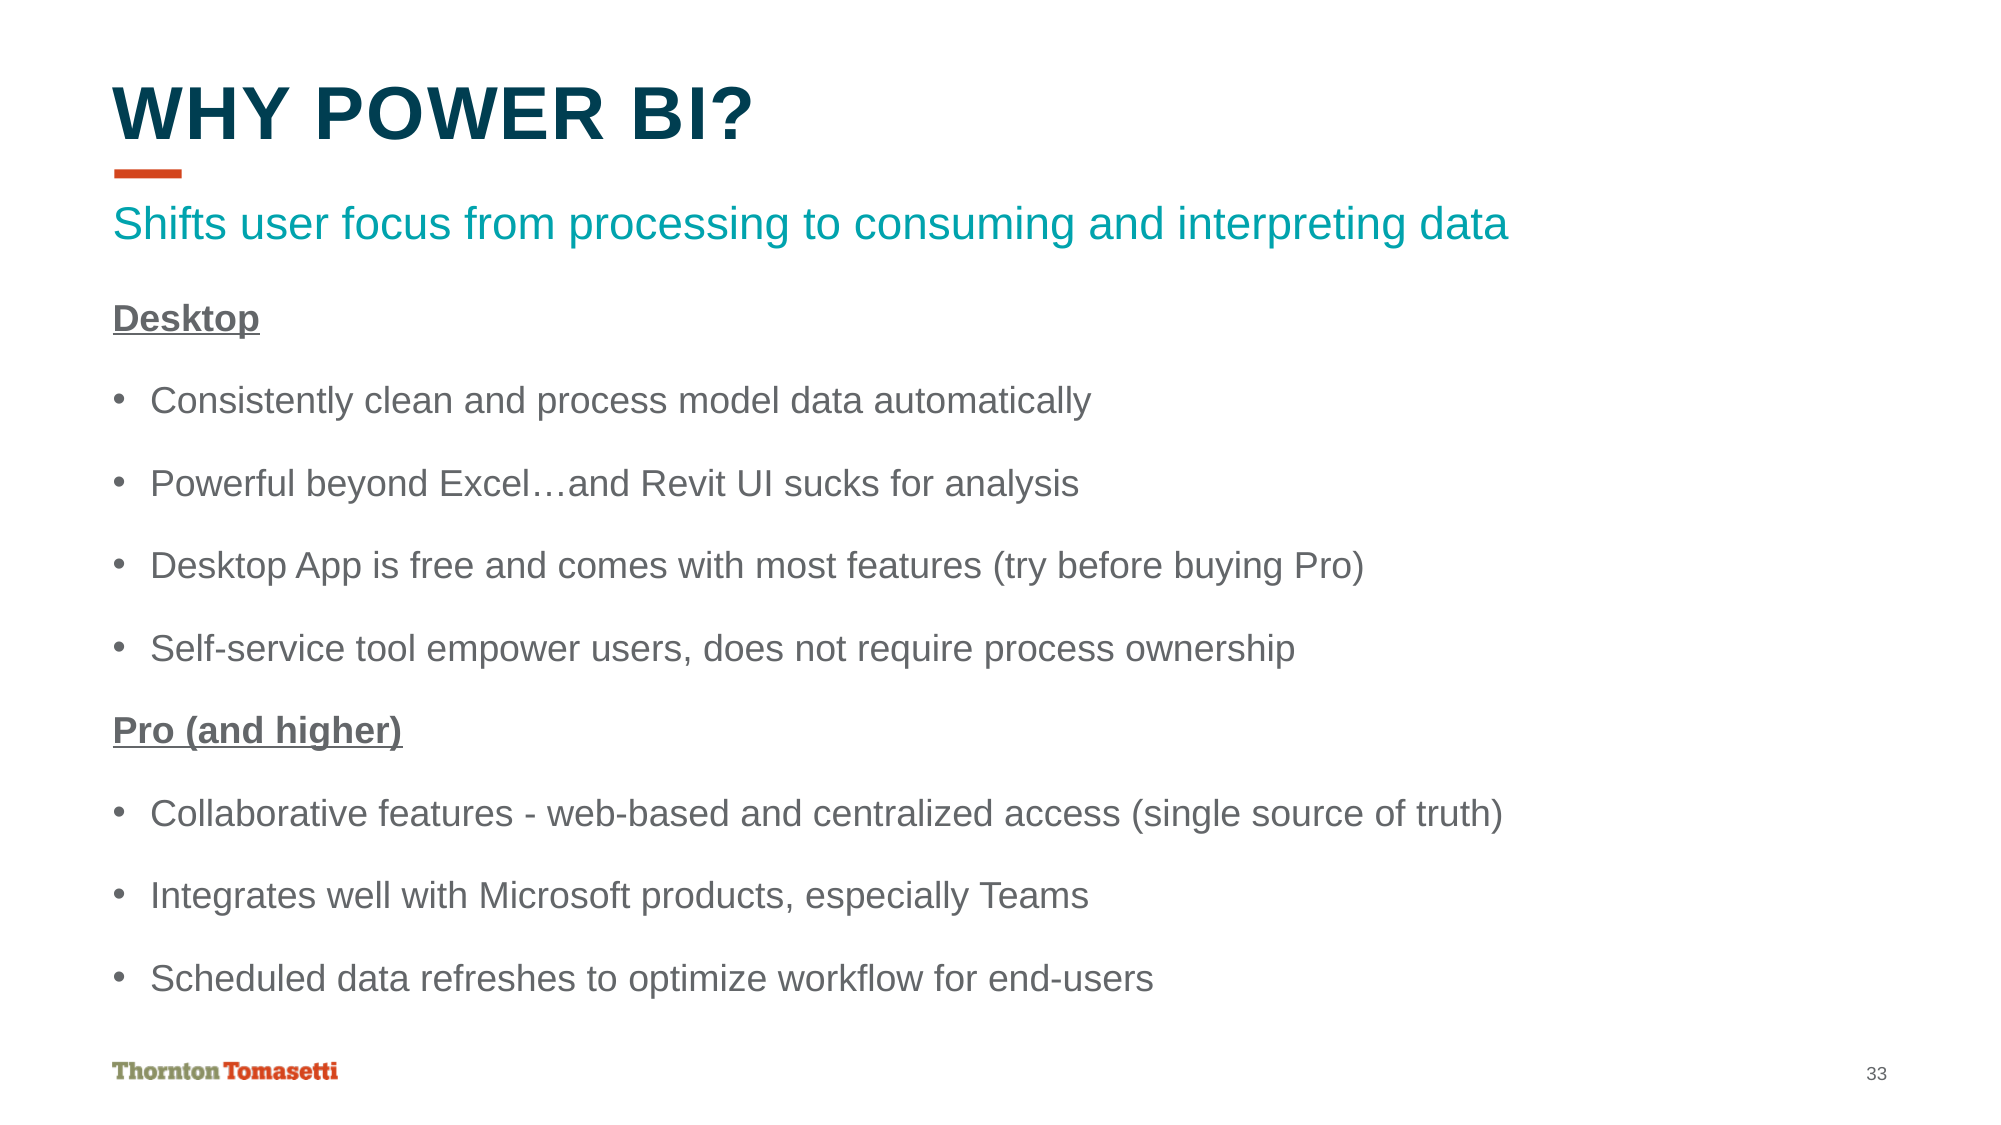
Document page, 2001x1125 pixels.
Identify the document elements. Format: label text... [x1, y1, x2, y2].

title Why power bi? [112, 75, 1888, 170]
slide_number 33 [1831, 1042, 1888, 1103]
picture [112, 1061, 338, 1080]
list Desktop Consistently clean and process model data automatically Powerful beyond Excel…and Revit UI sucks for analysis Desktop App is free and comes with most features (try before buying Pro) Self-service tool empower users, does not require process ownership Pro (and higher) Collaborative features - web-based and centralized access (single source of truth) Integrates well with Microsoft products, especially Teams Scheduled data refreshes to optimize workflow for end-users [112, 293, 1888, 1013]
list Shifts user focus from processing to consuming and interpreting data [112, 193, 1888, 269]
text_box [113, 168, 183, 179]
